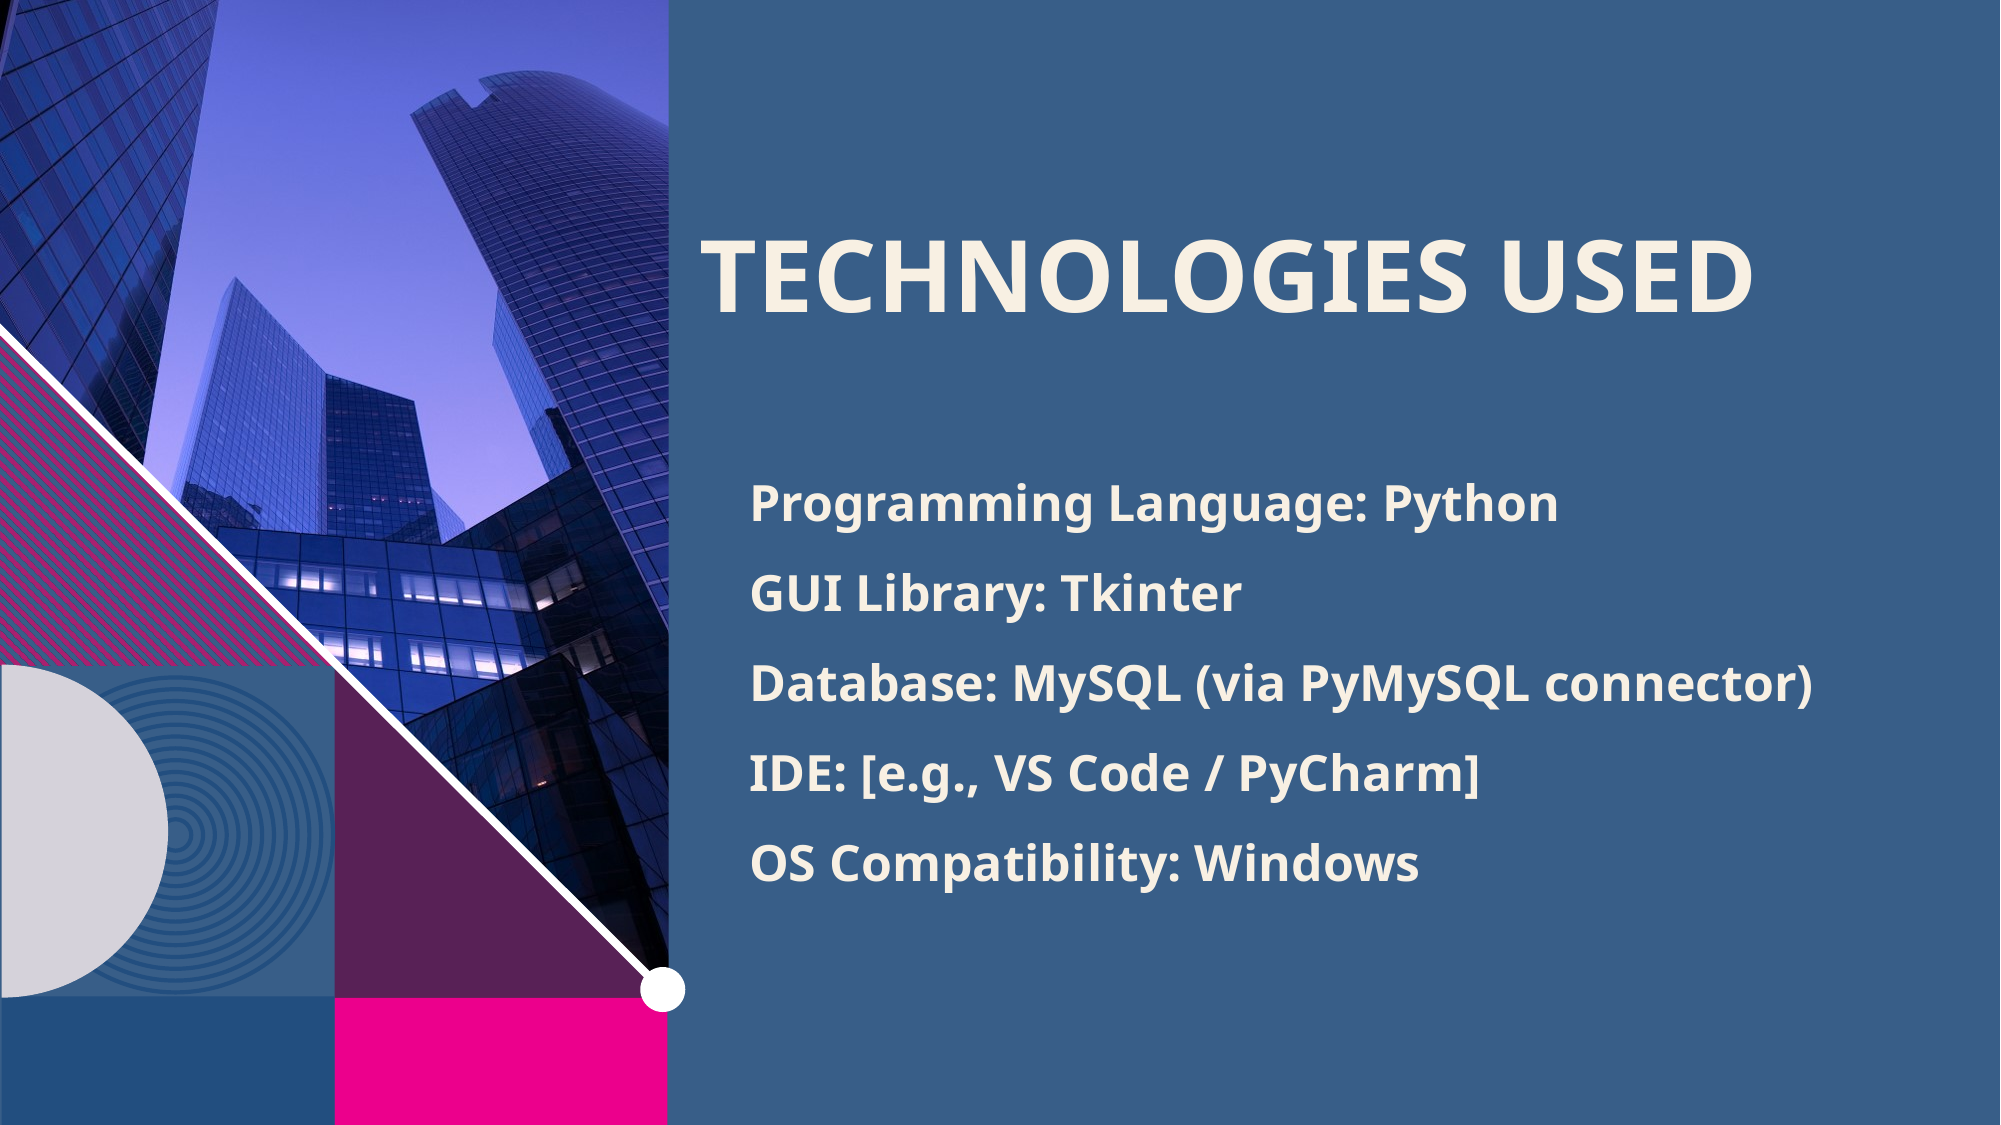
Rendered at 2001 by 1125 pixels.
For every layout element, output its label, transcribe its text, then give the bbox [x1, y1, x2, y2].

title Technologies Used​ [684, 89, 1875, 343]
subtitle Programming Language: Python GUI Library: Tkinter Database: MySQL (via PyMySQL connector) IDE: [e.g., VS Code / PyCharm] OS Compatibility: Windows [734, 434, 1875, 998]
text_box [0, 313, 667, 994]
picture [0, 0, 669, 1001]
text_box [642, 966, 687, 1014]
